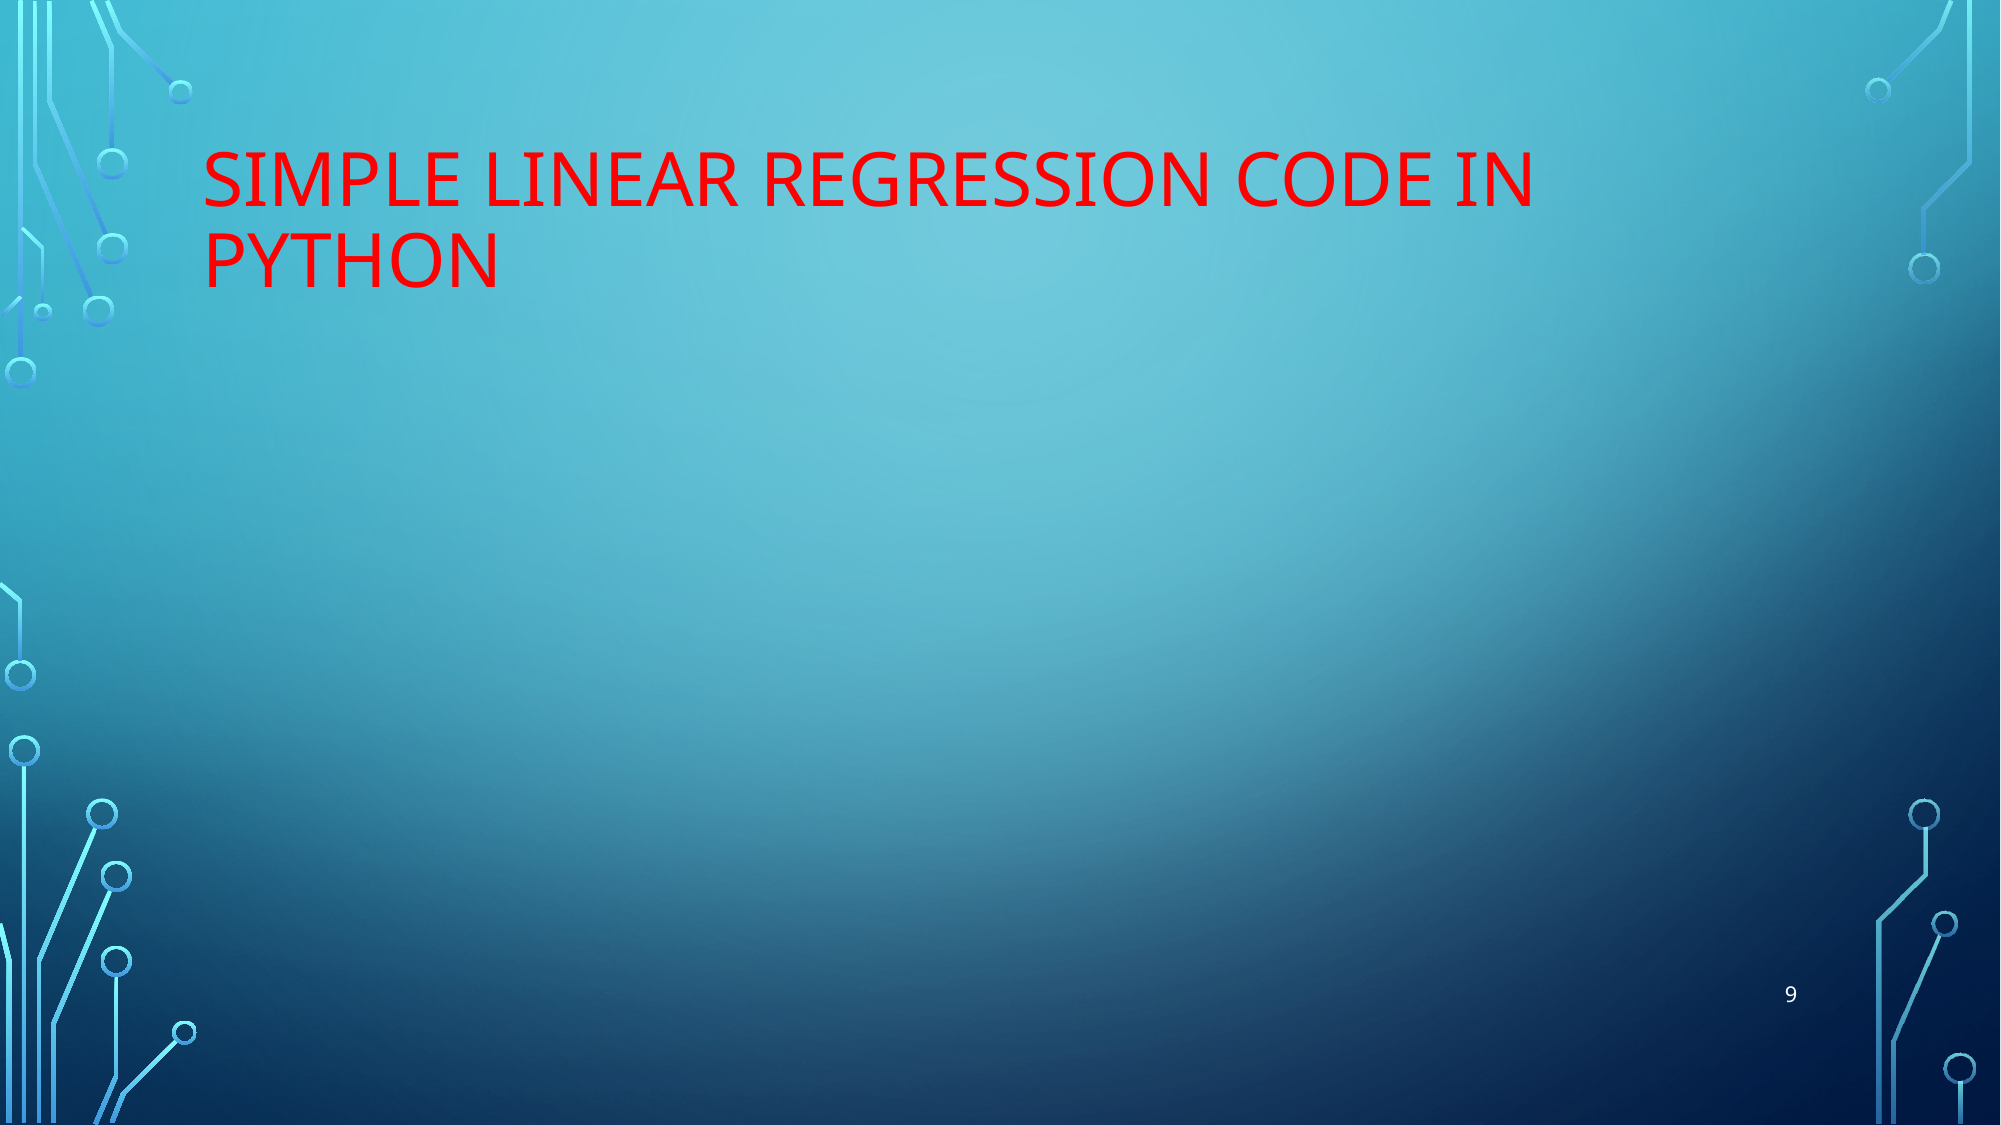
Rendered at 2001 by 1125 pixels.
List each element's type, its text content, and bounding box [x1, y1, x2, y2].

slide_number 9 [1685, 965, 1813, 1025]
title Simple Linear Regression Code in Python [187, 101, 1813, 344]
